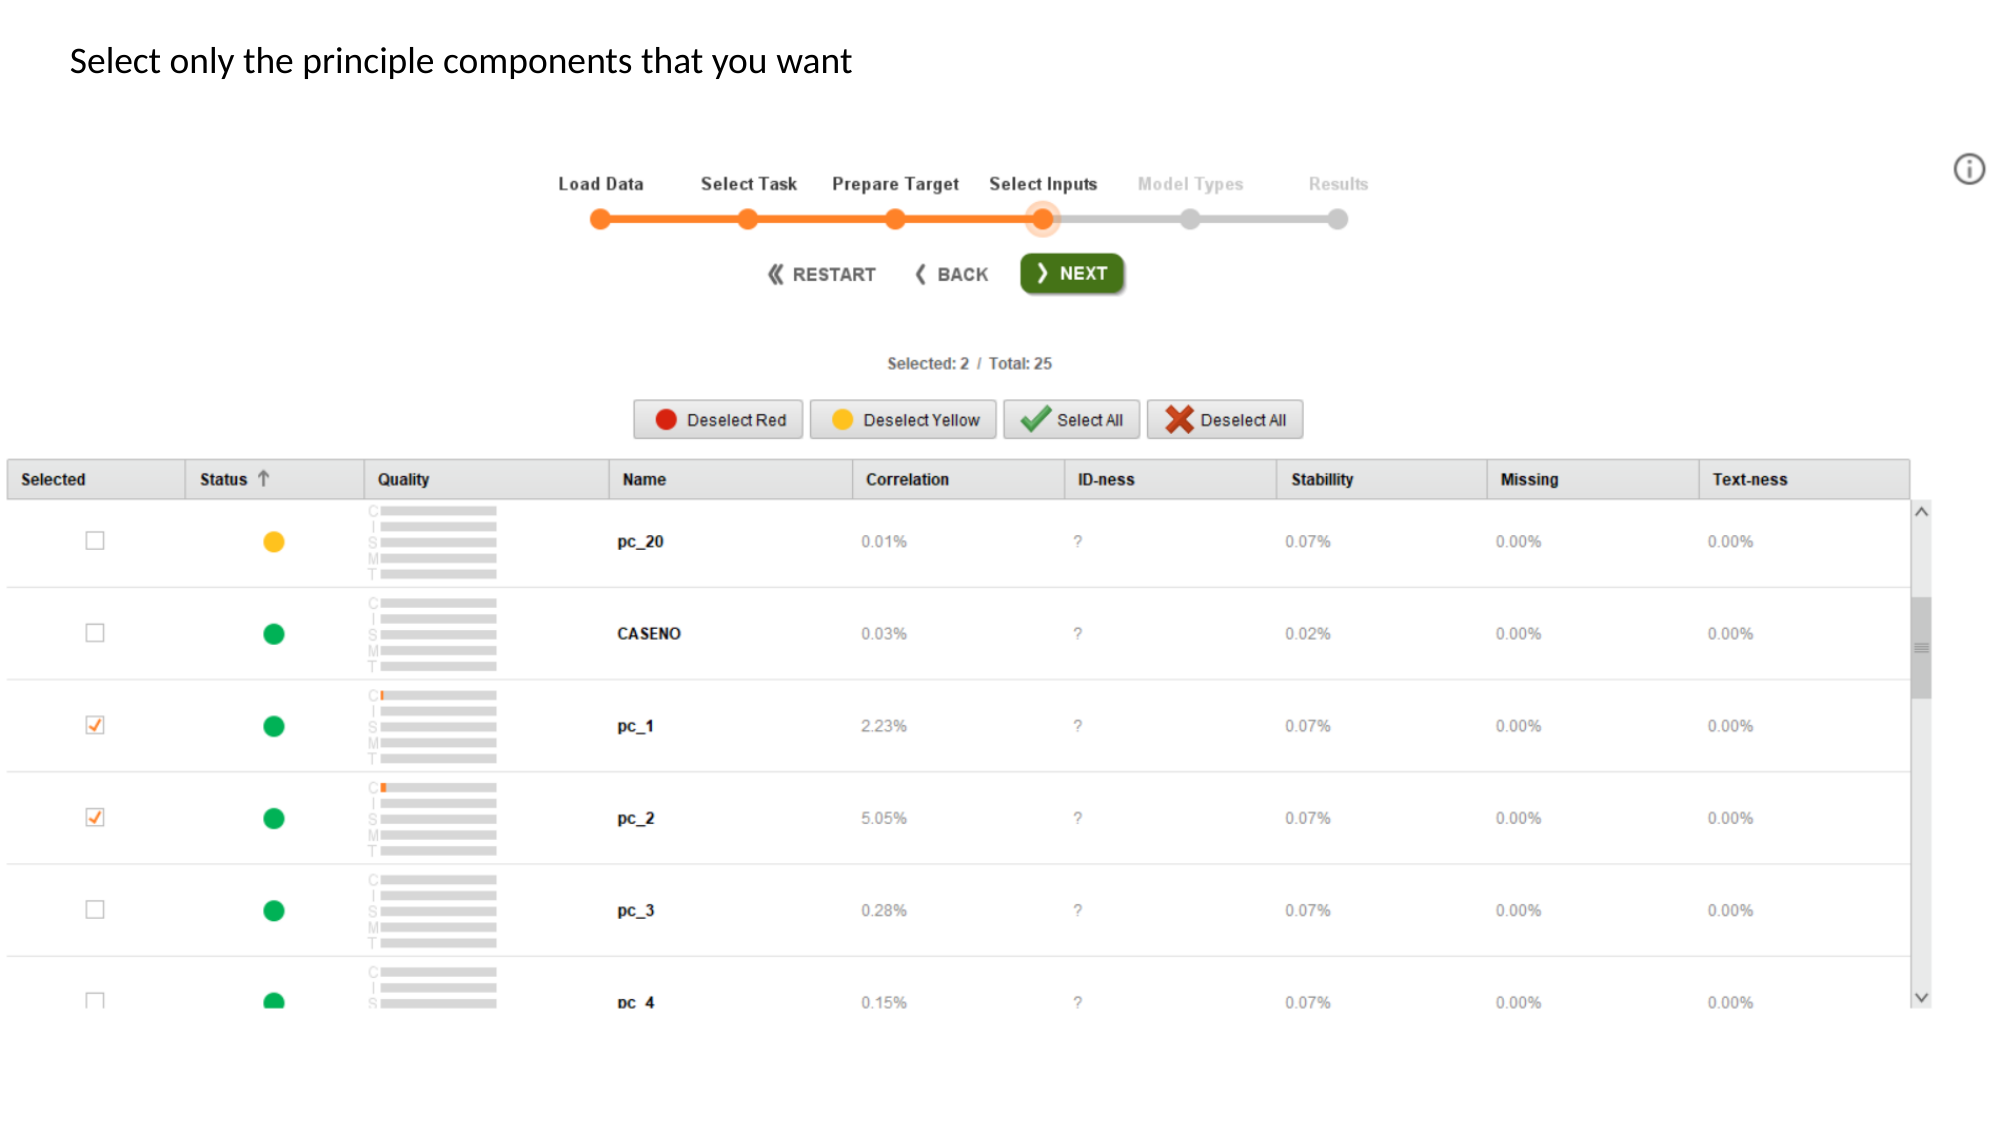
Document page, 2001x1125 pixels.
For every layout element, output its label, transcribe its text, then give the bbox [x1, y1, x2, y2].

picture [0, 144, 2000, 1017]
text_box Select only the principle components that you want [55, 28, 1251, 89]
